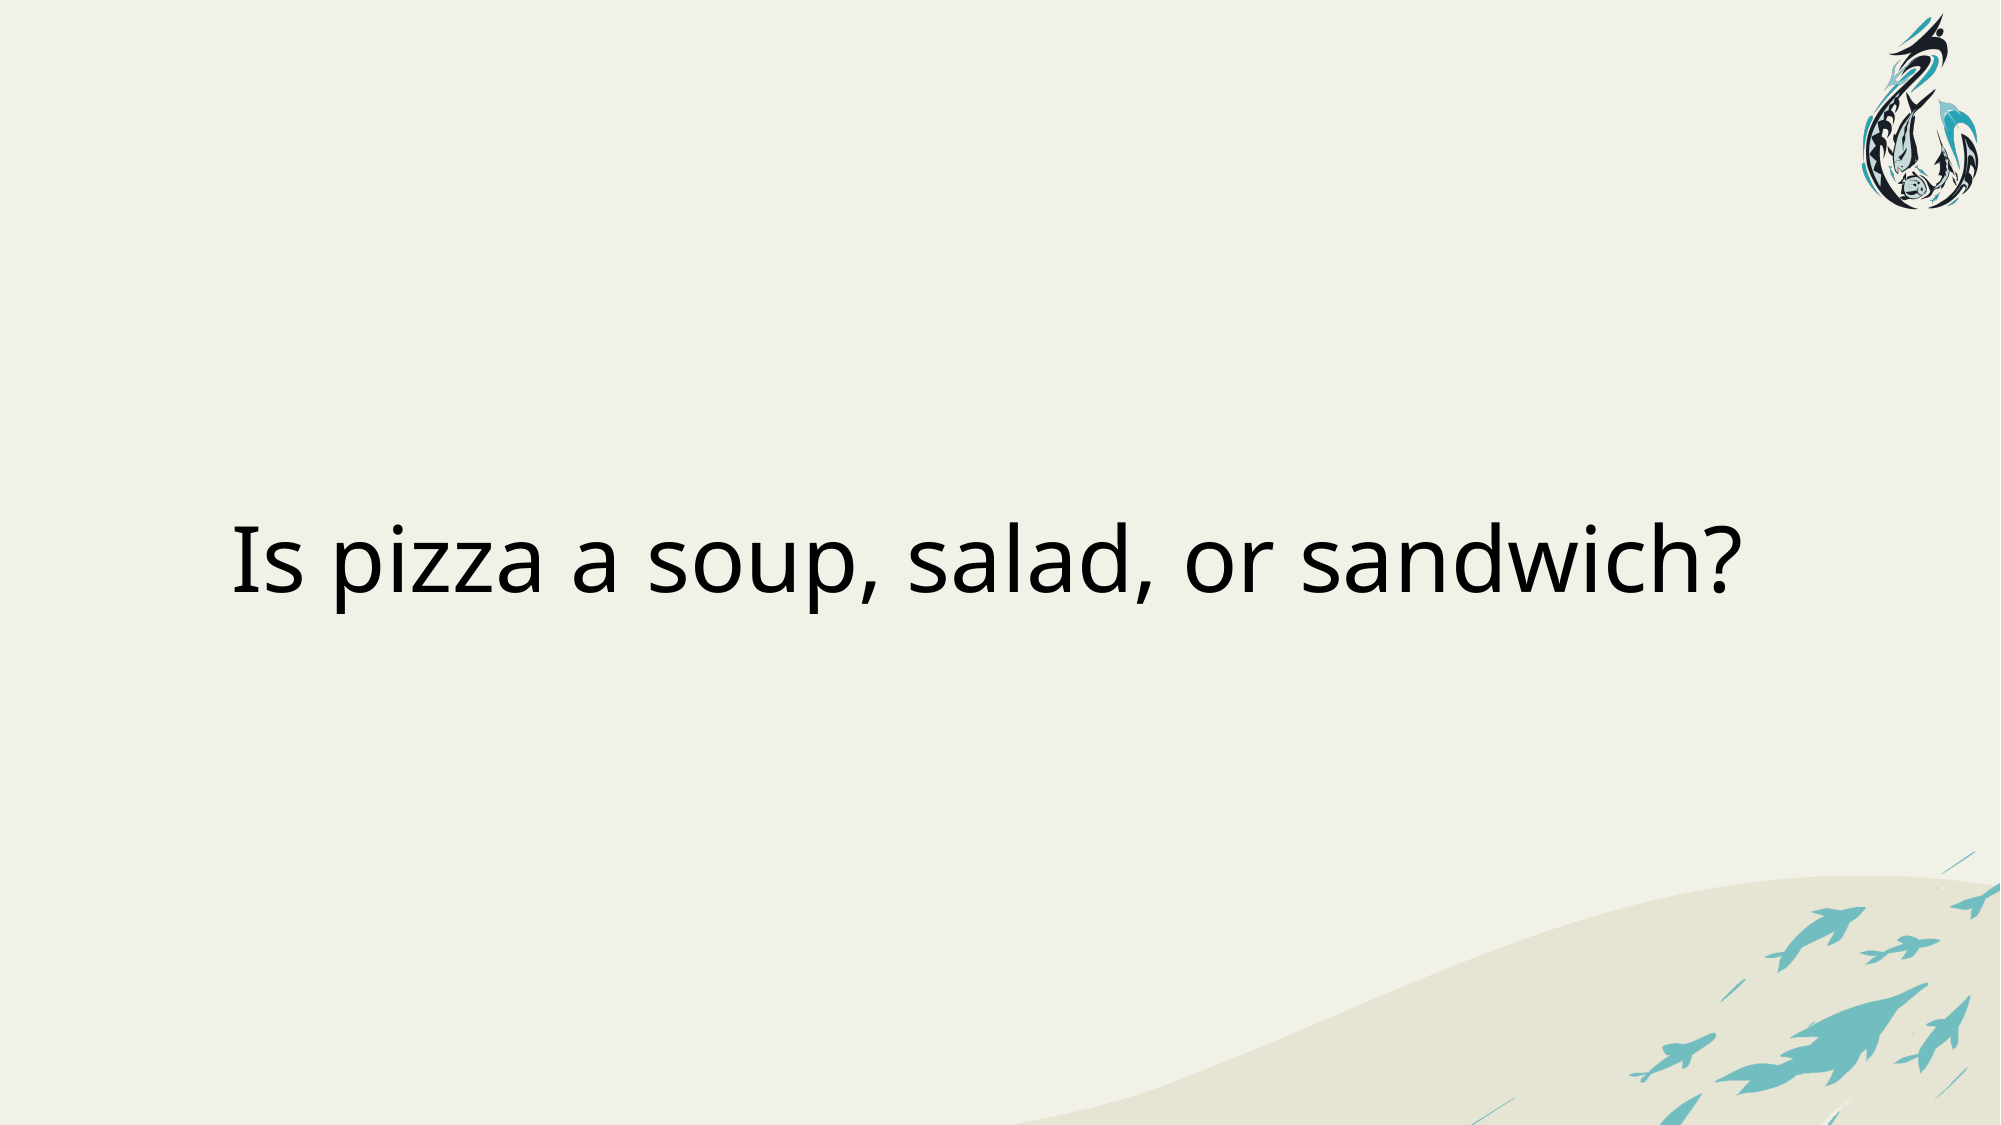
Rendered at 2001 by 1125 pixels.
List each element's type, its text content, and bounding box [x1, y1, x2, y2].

picture [978, 841, 2000, 1125]
title Is pizza a soup, salad, or sandwich? [137, 453, 1863, 672]
picture [1851, 13, 1985, 214]
